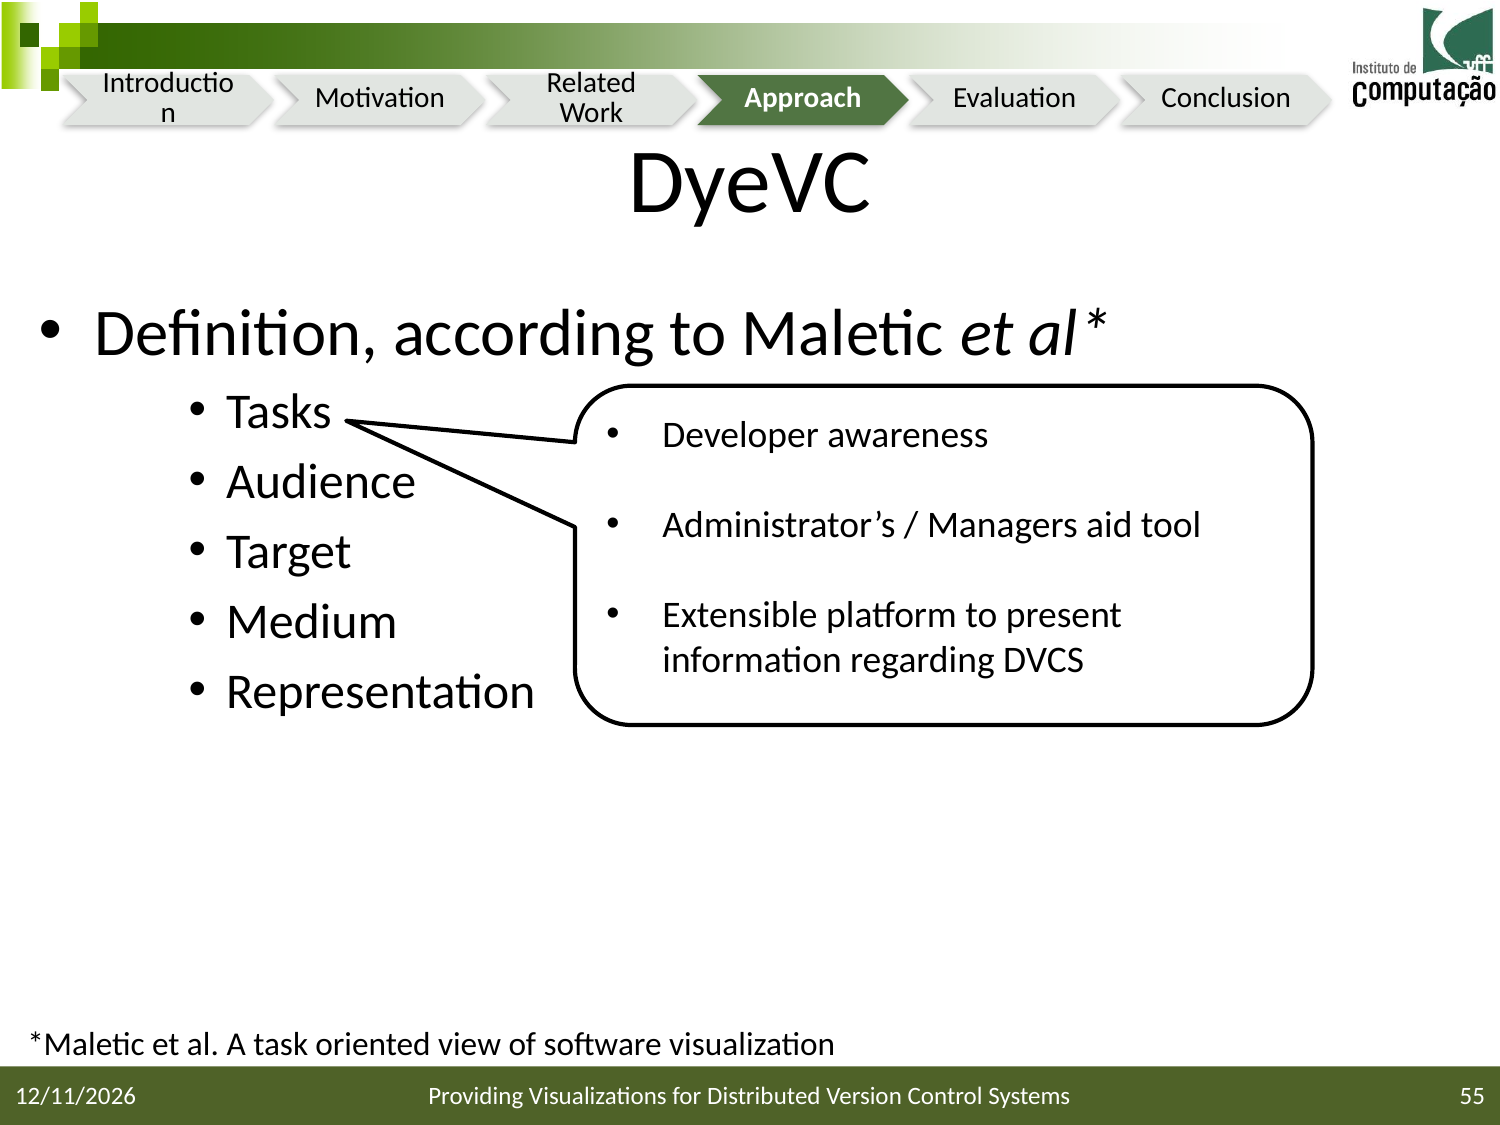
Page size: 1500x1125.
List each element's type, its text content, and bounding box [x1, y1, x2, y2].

slide_number 55 [1149, 1065, 1500, 1125]
list Definition, according to Maletic et al* Tasks Audience Target Medium Representation [23, 281, 1477, 1055]
text_box Developer awareness Administrator’s / Managers aid tool Extensible platform to present information regarding DVCS [344, 383, 1315, 728]
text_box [62, 74, 1333, 126]
footer Providing Visualizations for Distributed Version Control Systems [362, 1065, 1138, 1125]
text_box *Maletic et al. A task oriented view of software visualization [12, 1015, 894, 1070]
title DyeVC [23, 82, 1477, 270]
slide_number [0, 1065, 350, 1125]
